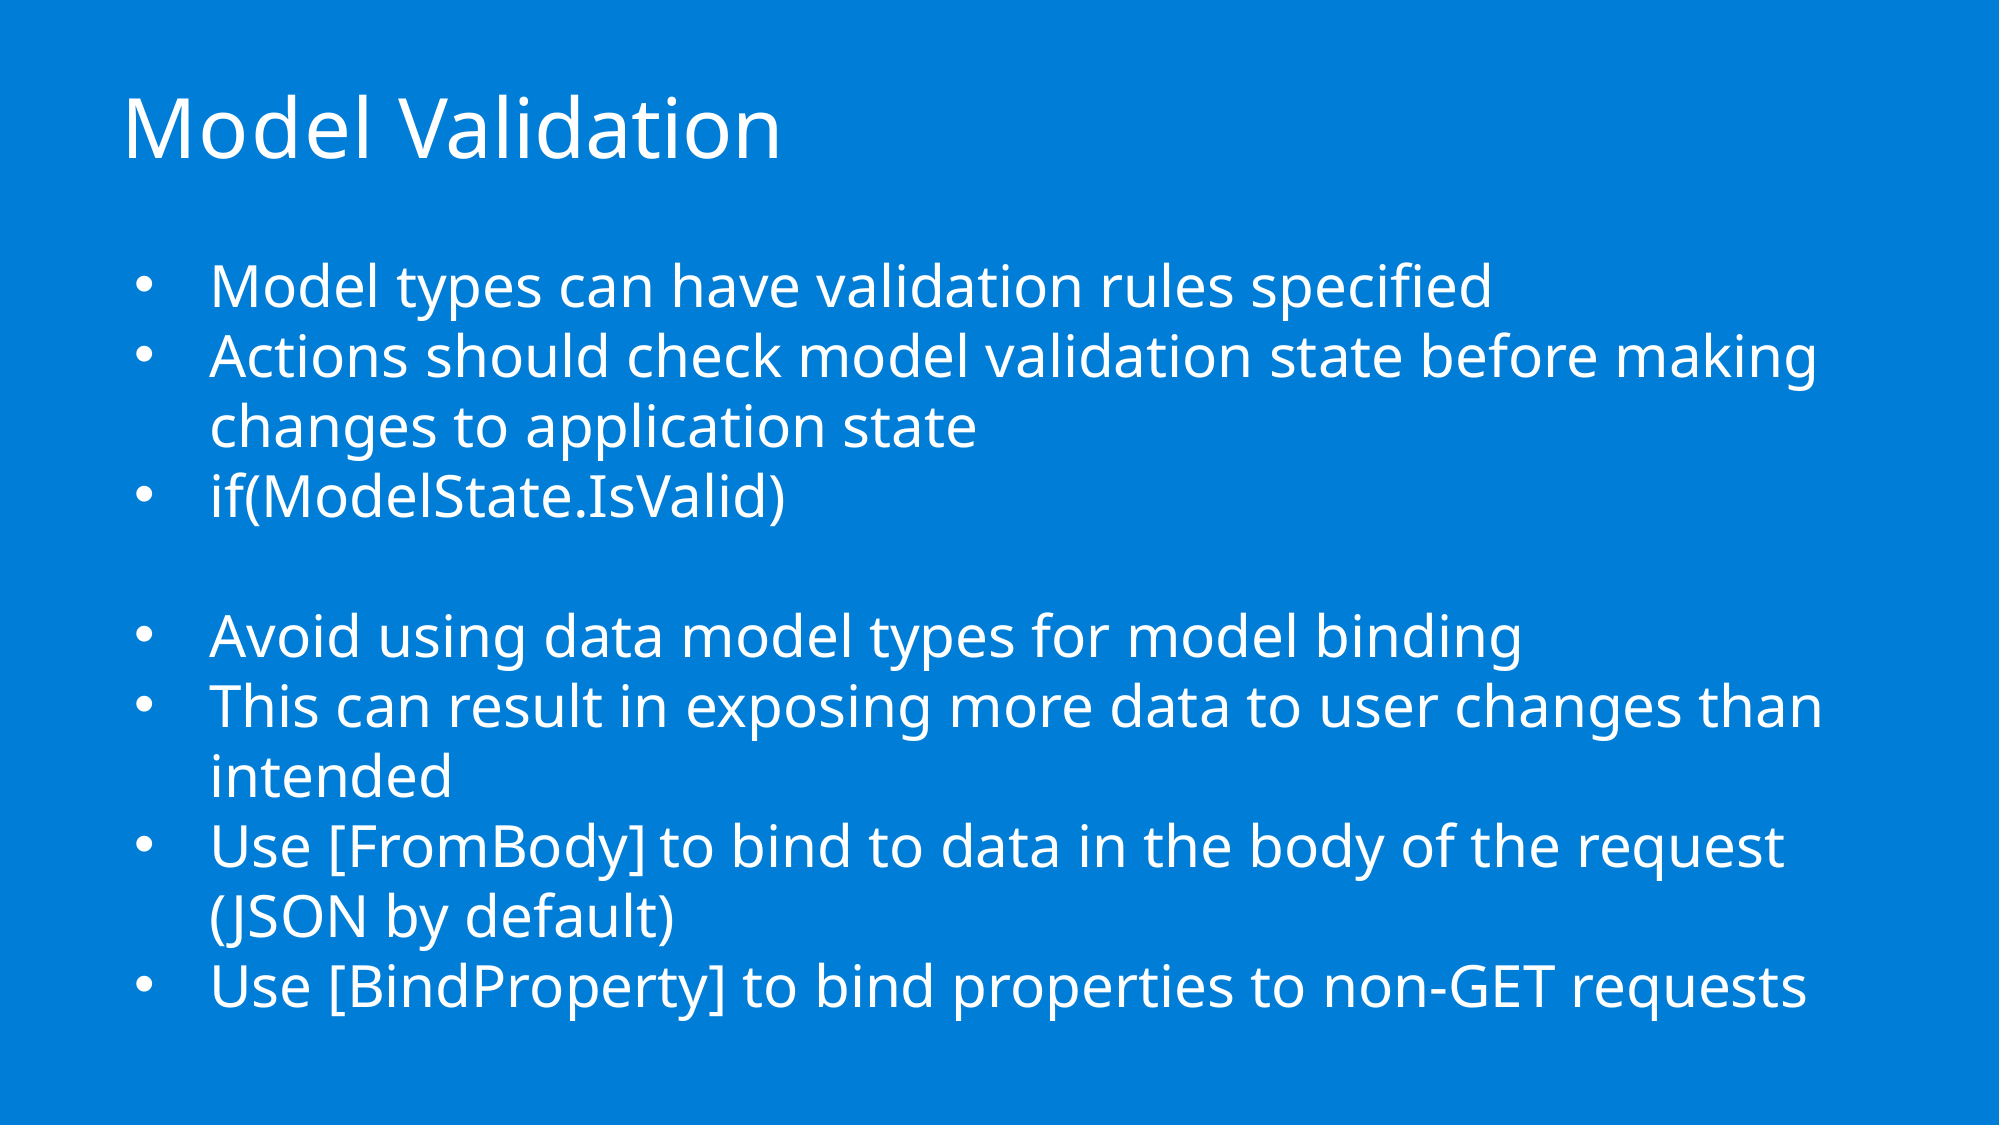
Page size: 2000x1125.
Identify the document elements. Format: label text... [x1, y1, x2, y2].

title Model Validation [119, 73, 793, 241]
text_box Model types can have validation rules specified Actions should check model validation state before making changes to application state if(ModelState.IsValid) Avoid using data model types for model binding This can result in exposing more data to user changes than intended Use [FromBody] to bind to data in the body of the request (JSON by default) Use [BindProperty] to bind properties to non-GET requests [119, 241, 1953, 1027]
